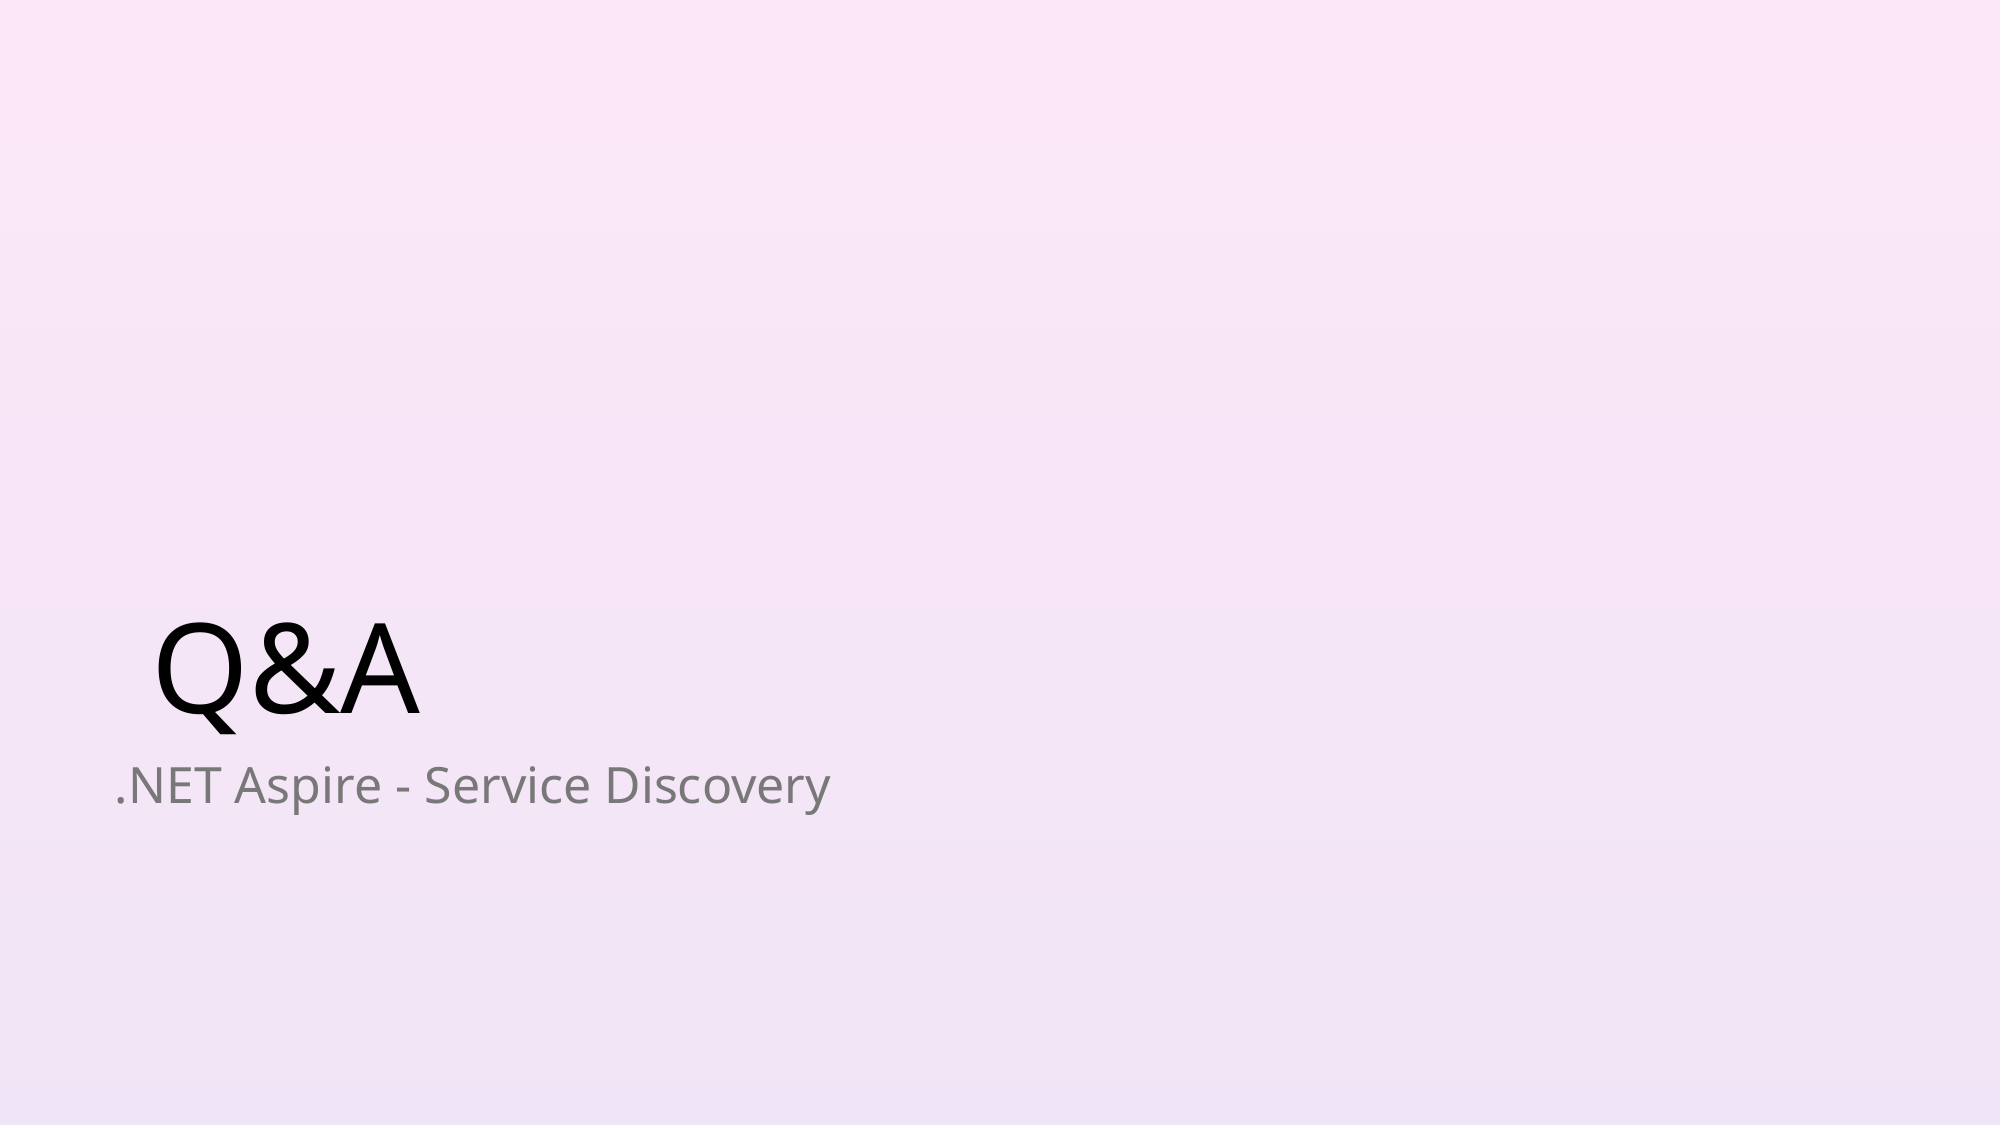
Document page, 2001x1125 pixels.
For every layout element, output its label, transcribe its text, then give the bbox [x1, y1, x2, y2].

list .NET Aspire - Service Discovery [99, 752, 1182, 999]
title Q&A [136, 280, 1862, 749]
